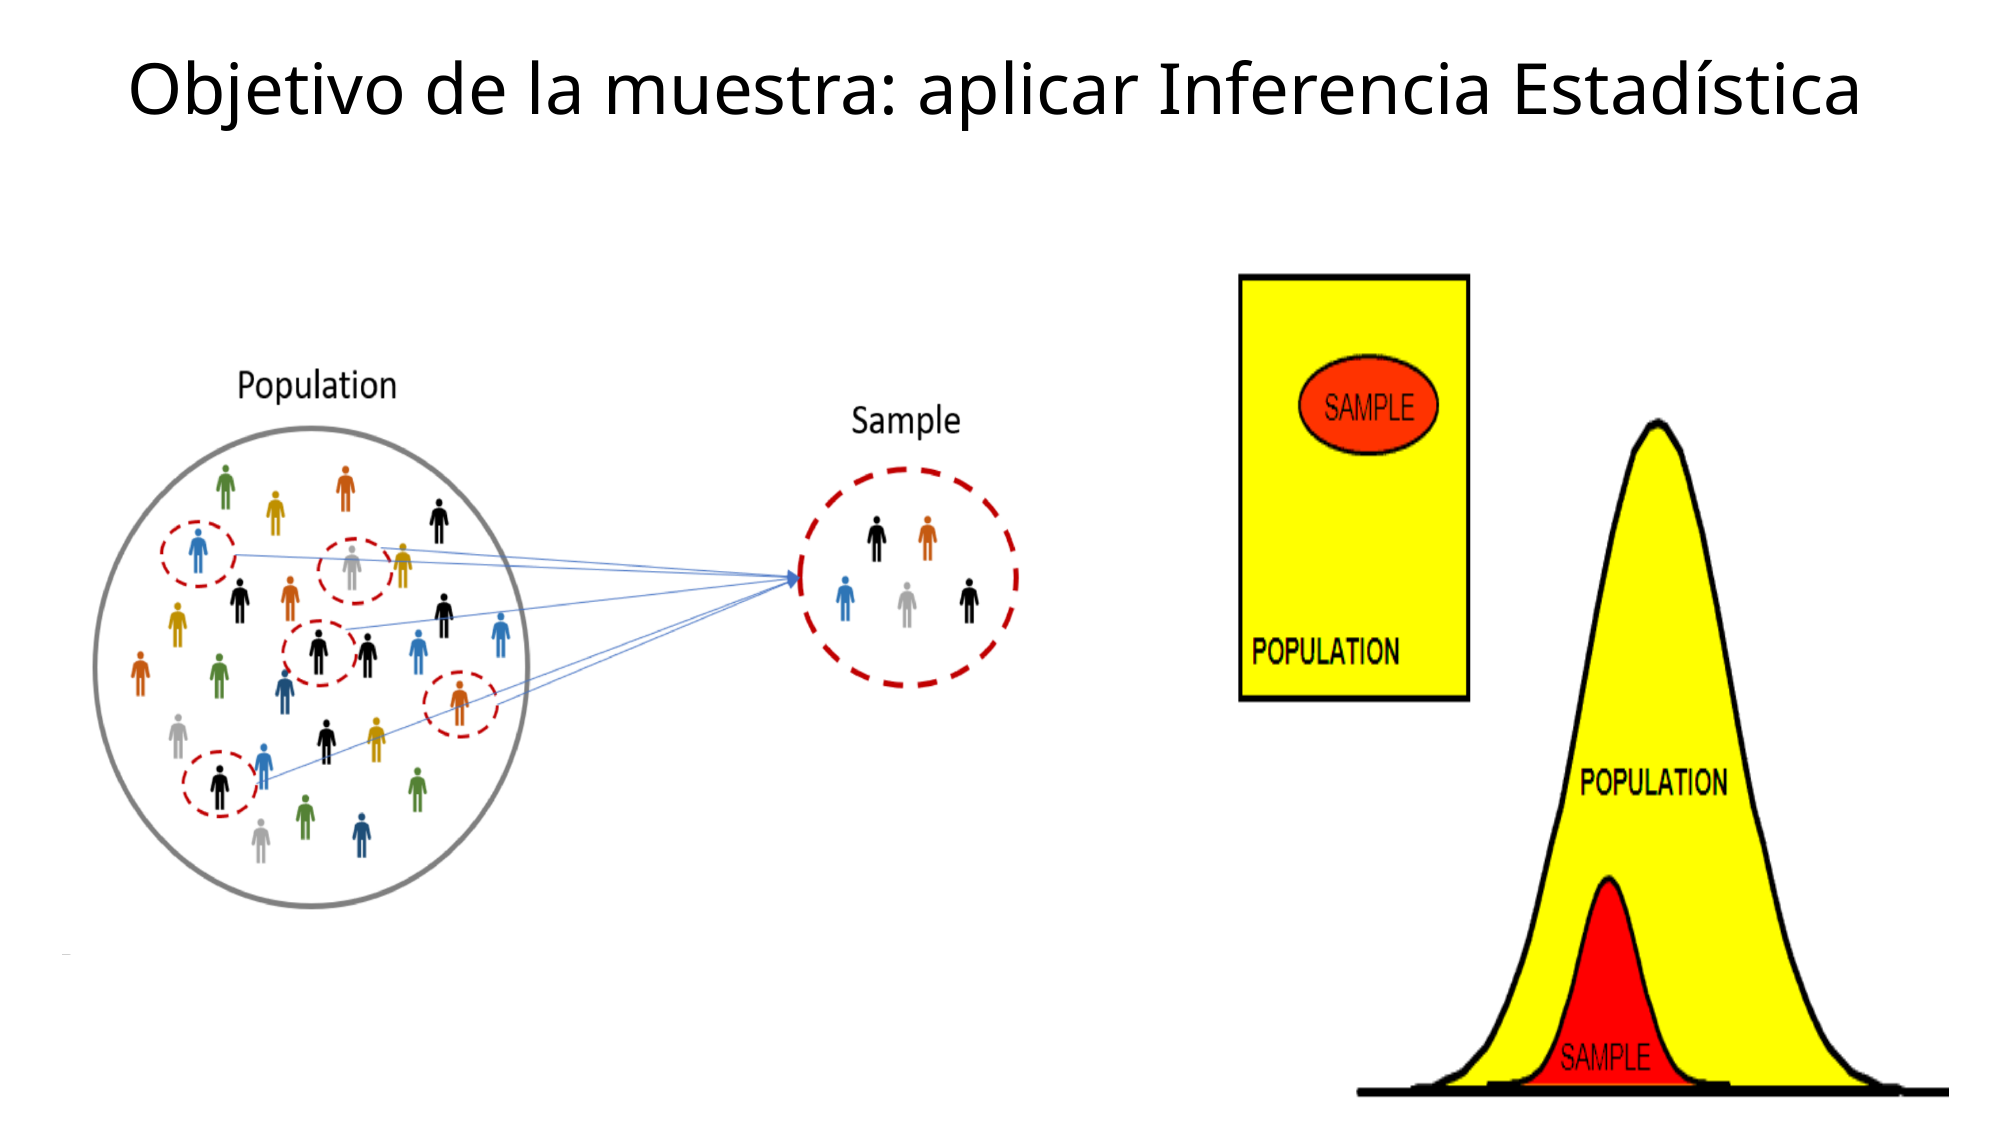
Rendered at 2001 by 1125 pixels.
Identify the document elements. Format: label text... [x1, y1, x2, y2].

picture [62, 320, 1056, 955]
title Objetivo de la muestra: aplicar Inferencia Estadística [9, 25, 1983, 159]
picture [1229, 259, 1949, 1115]
